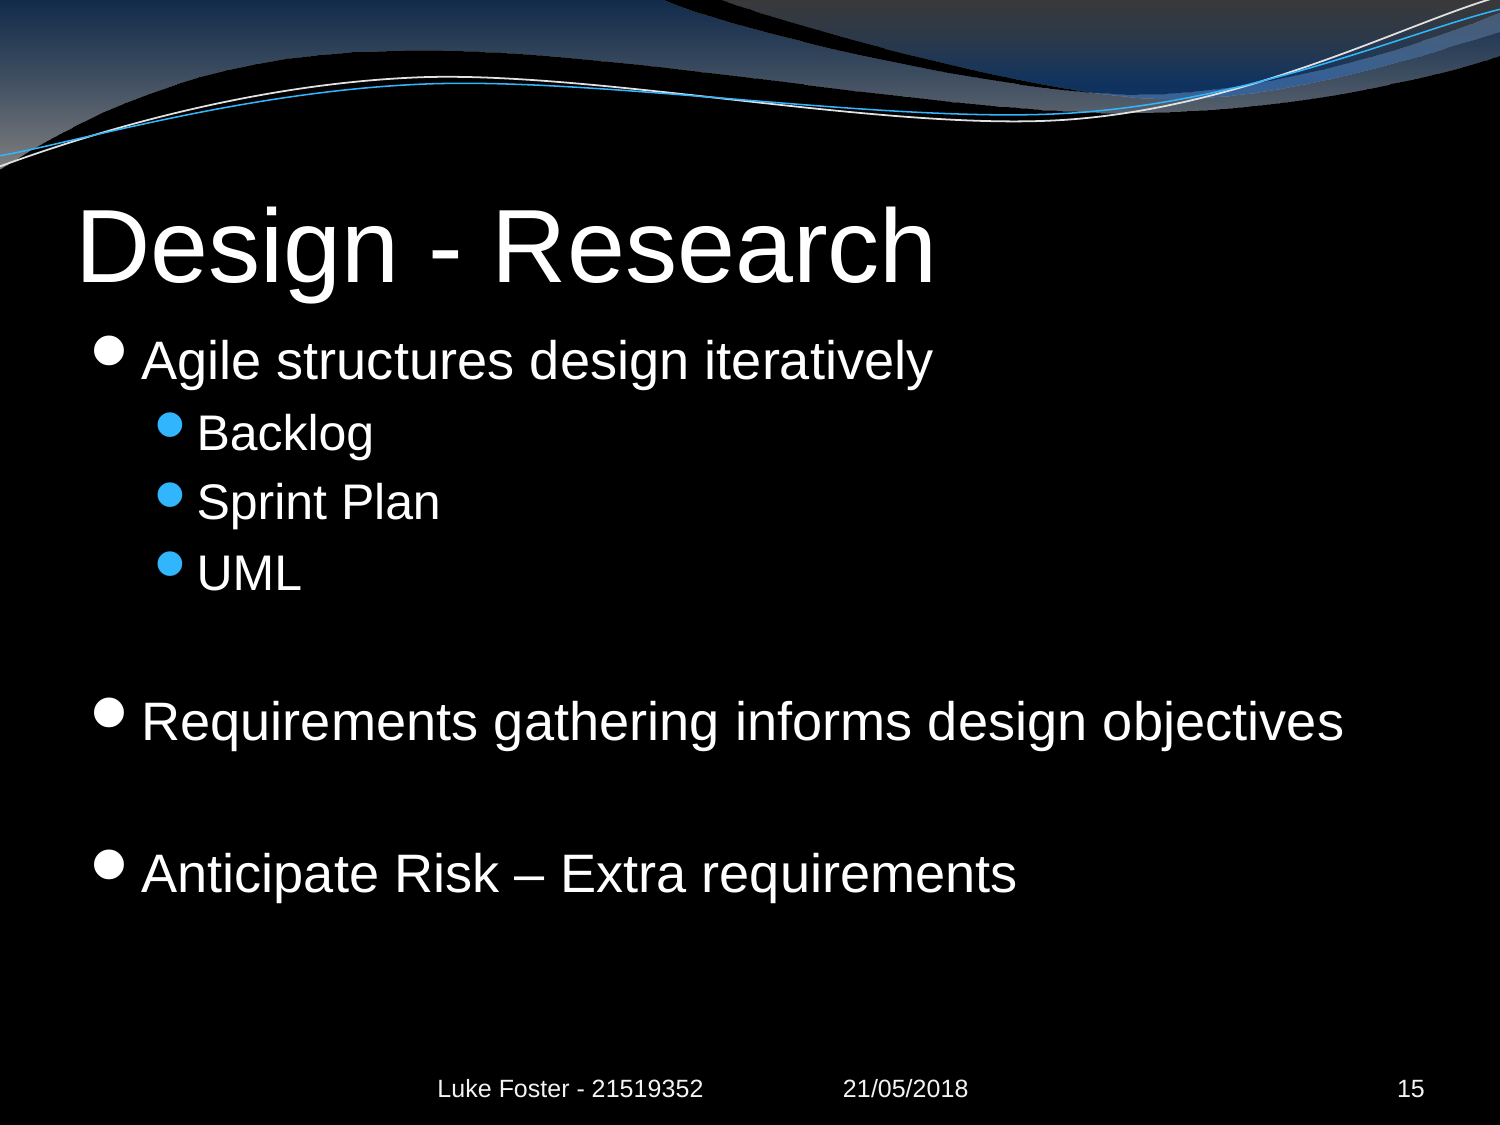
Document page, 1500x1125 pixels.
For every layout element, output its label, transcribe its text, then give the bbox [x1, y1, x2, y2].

footer Luke Foster - 21519352 21/05/2018 [437, 1042, 988, 1103]
slide_number 15 [1299, 1042, 1425, 1103]
title Design - Research [75, 115, 1425, 303]
list Agile structures design iteratively Backlog Sprint Plan UML Requirements gathering informs design objectives Anticipate Risk – Extra requirements [75, 317, 1425, 1038]
